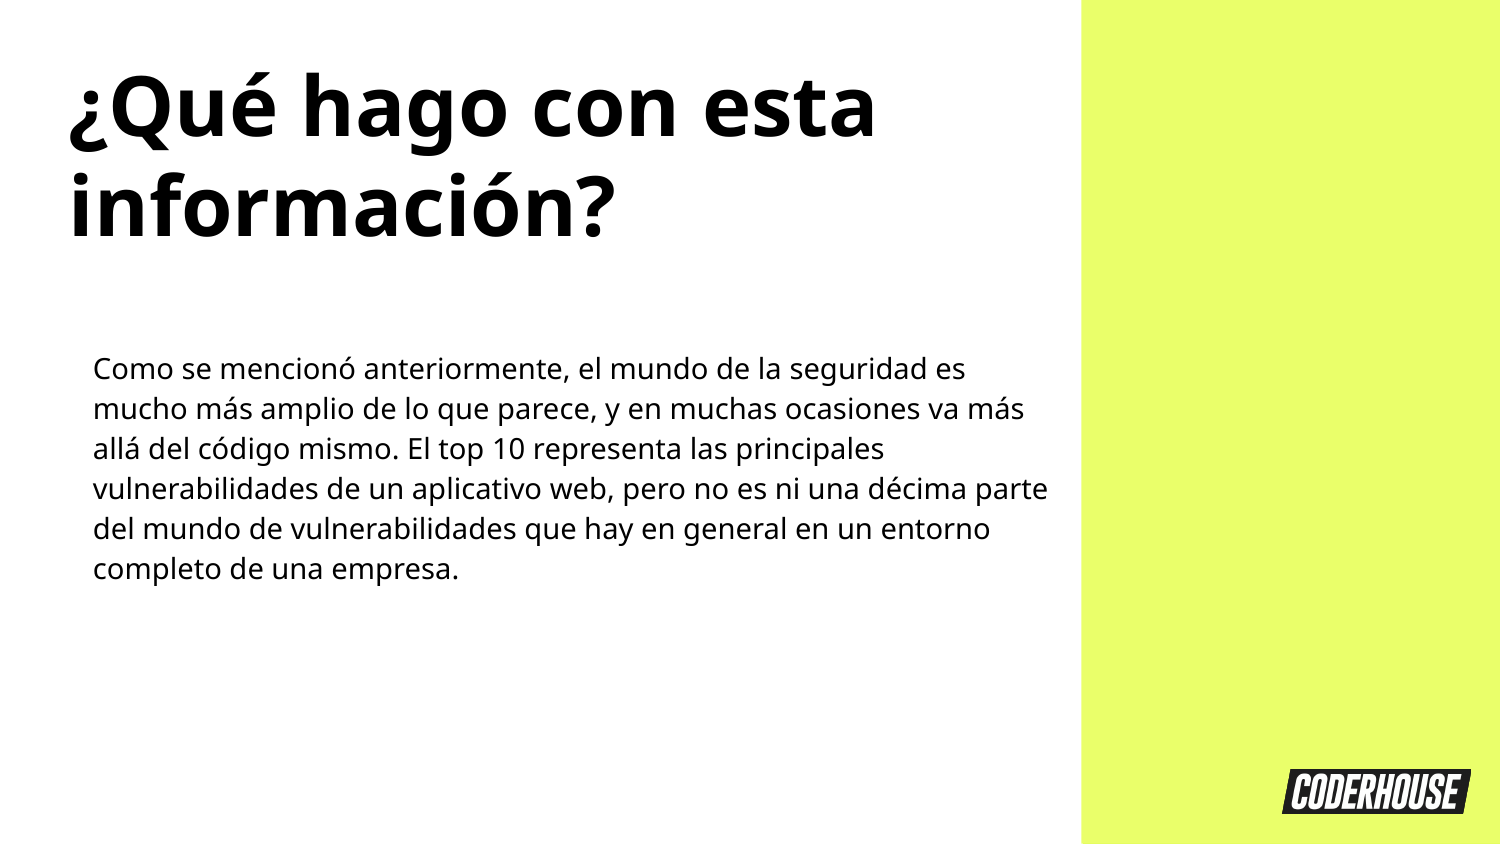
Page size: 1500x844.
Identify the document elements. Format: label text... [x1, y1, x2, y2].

text_box ¿Qué hago con esta información? [53, 38, 1081, 164]
picture [1281, 769, 1471, 814]
text_box Como se mencionó anteriormente, el mundo de la seguridad es mucho más amplio de lo que parece, y en muchas ocasiones va más allá del código mismo. El top 10 representa las principales vulnerabilidades de un aplicativo web, pero no es ni una décima parte del mundo de vulnerabilidades que hay en general en un entorno completo de una empresa. [77, 329, 1072, 844]
picture [0, 0, 1081, 844]
